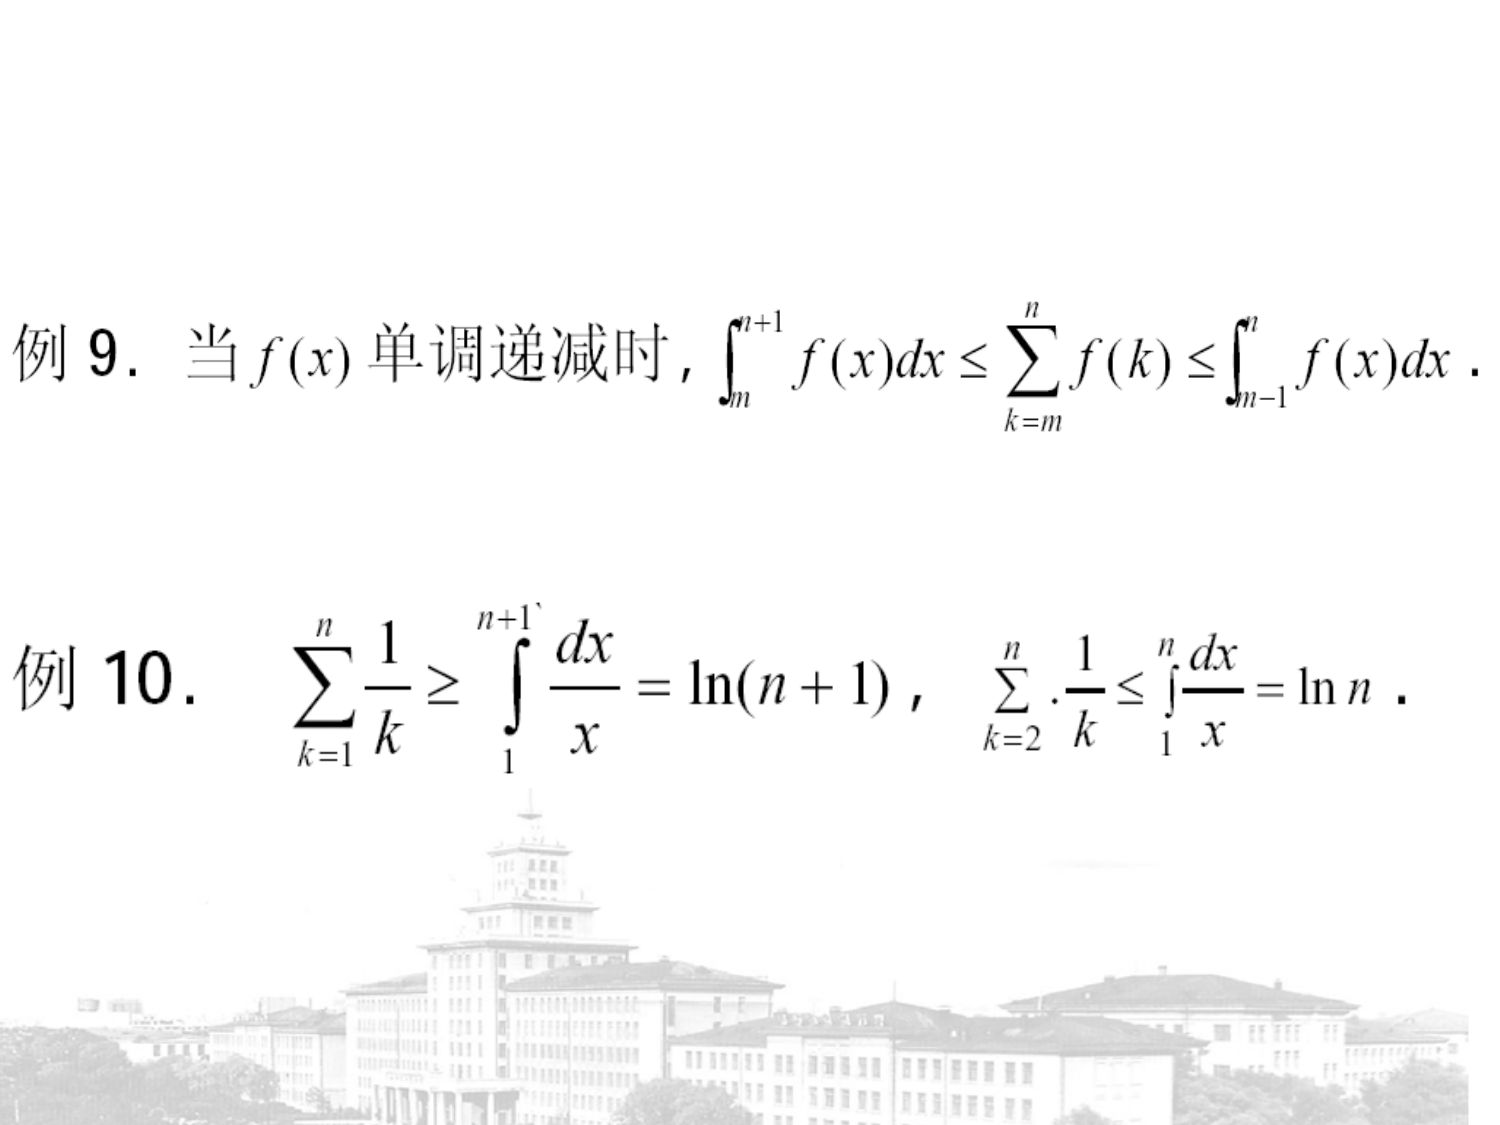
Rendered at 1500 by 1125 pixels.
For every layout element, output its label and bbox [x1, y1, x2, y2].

picture [0, 529, 1500, 1125]
picture [0, 299, 1500, 452]
